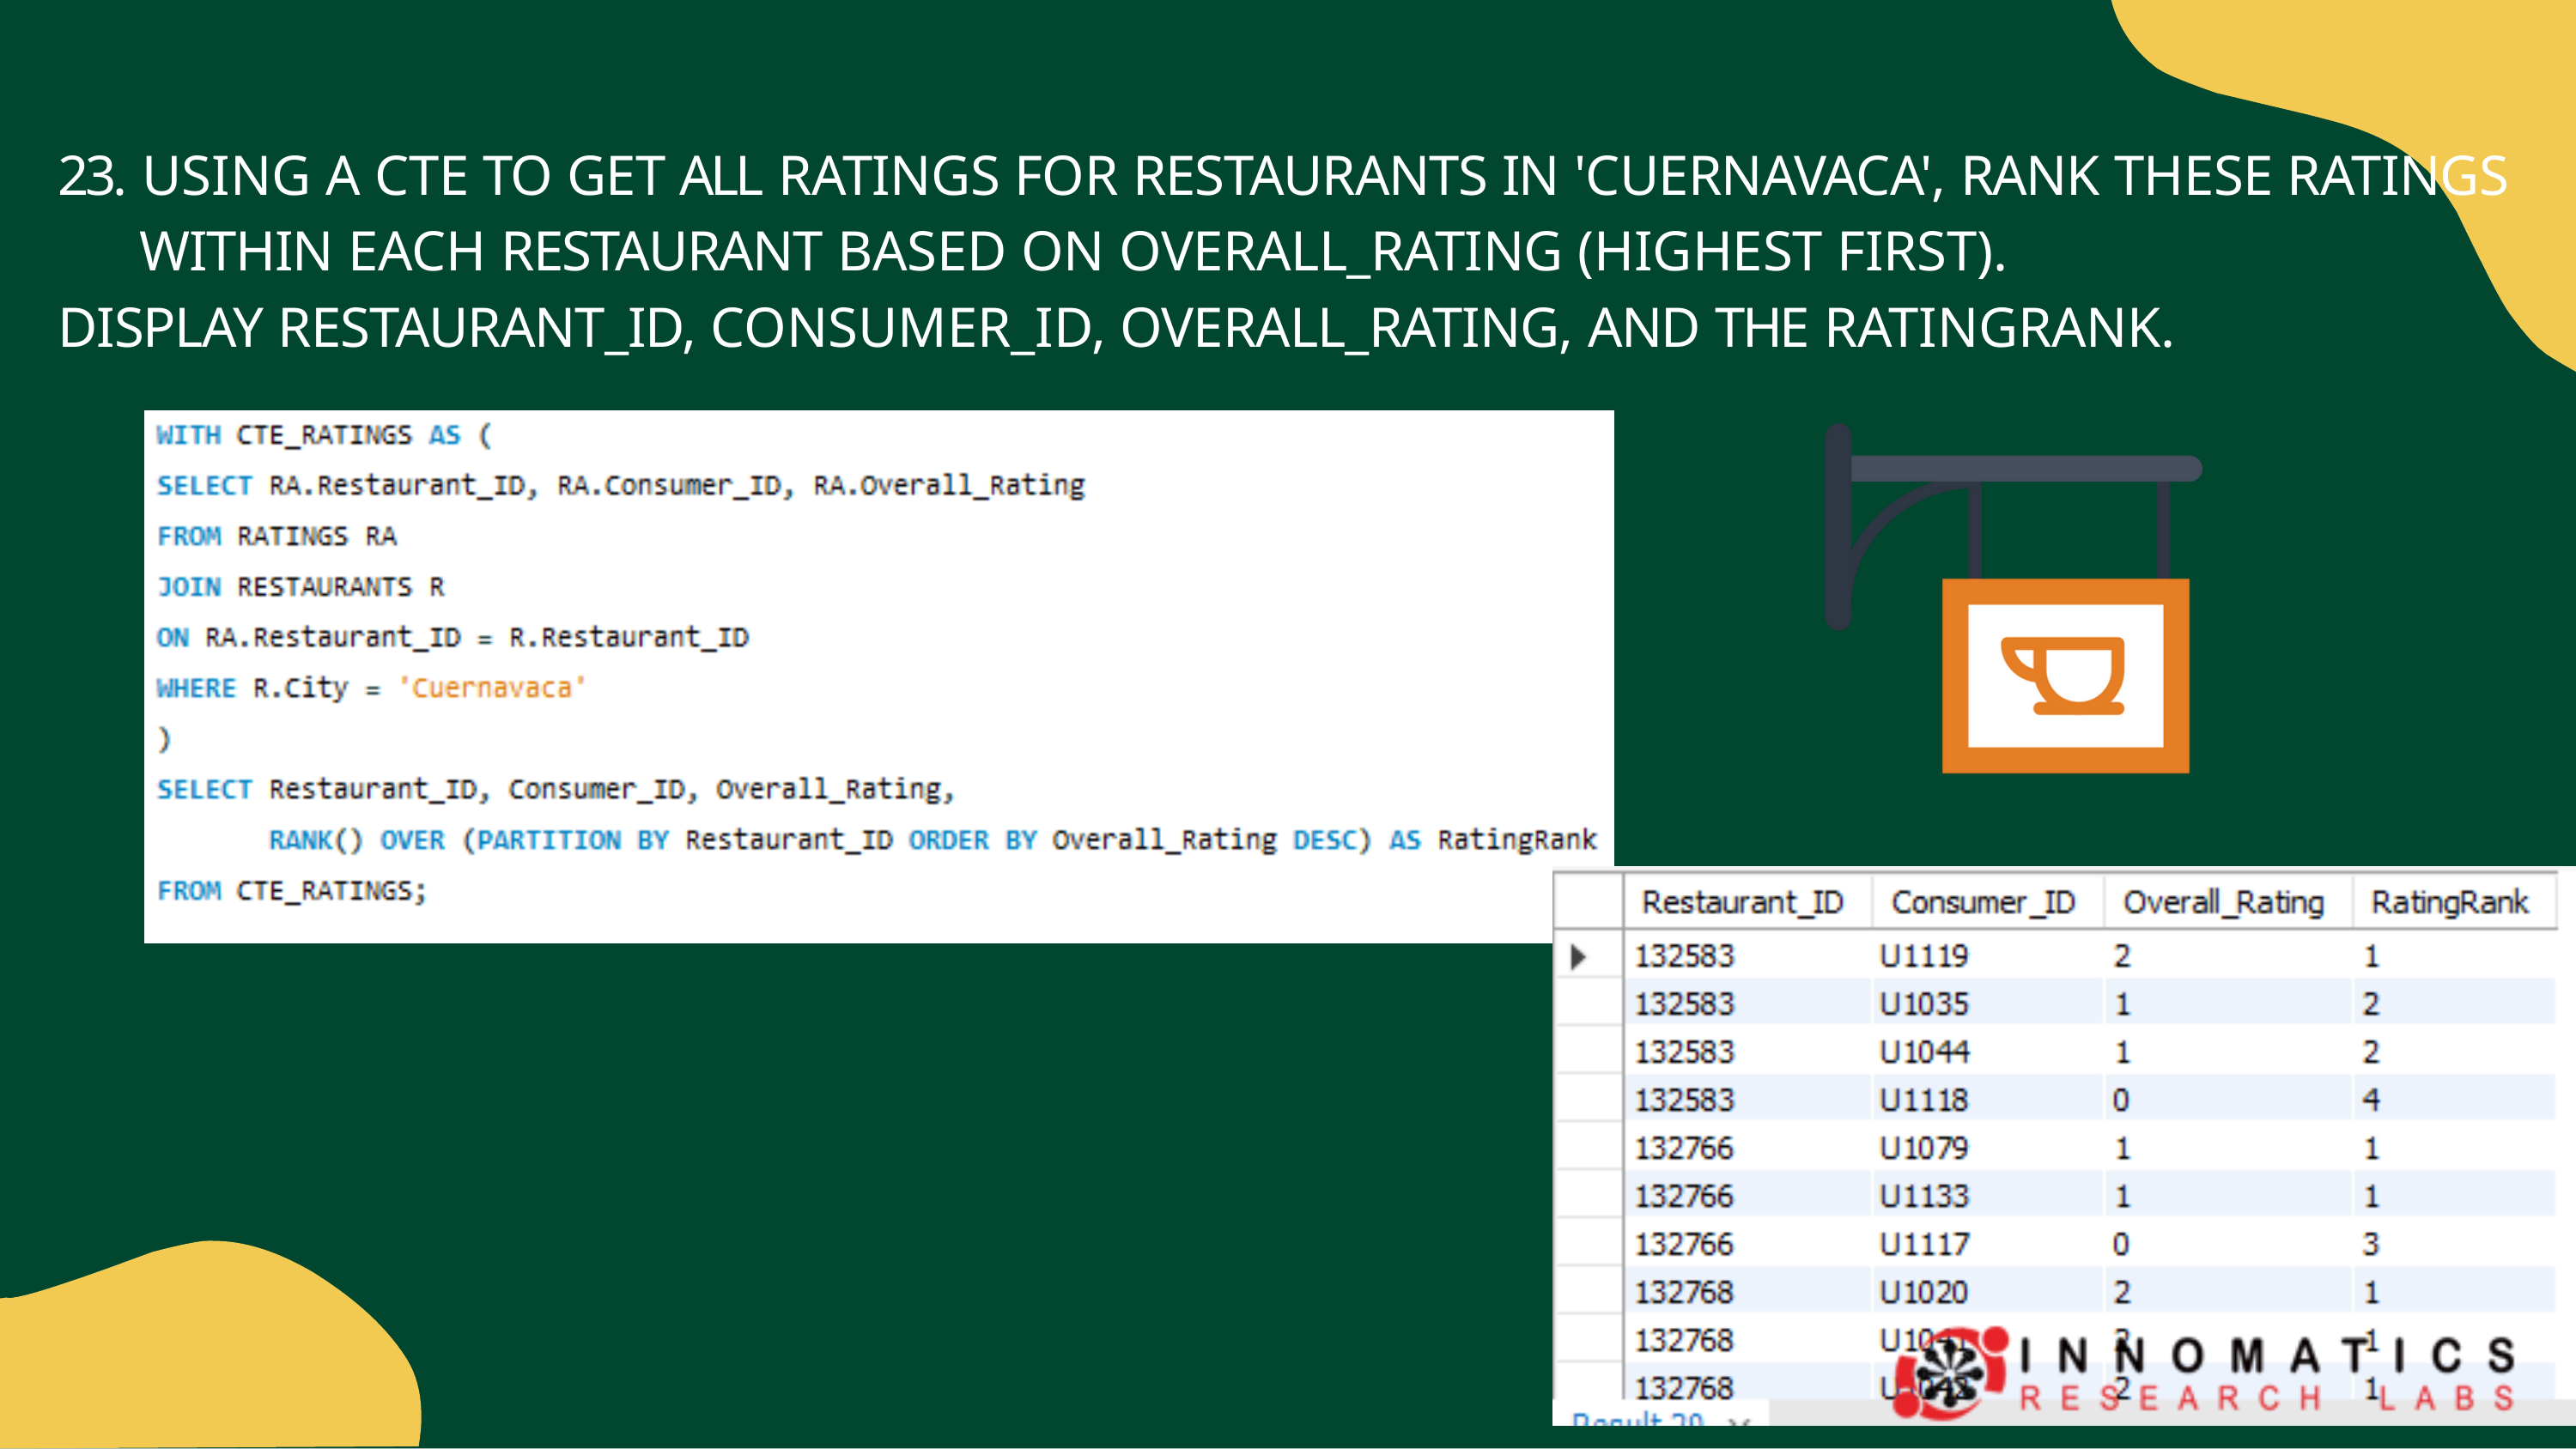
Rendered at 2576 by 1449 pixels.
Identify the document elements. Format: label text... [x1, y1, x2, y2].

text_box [144, 409, 2576, 1449]
title 23. USING A CTE TO GET ALL RATINGS FOR RESTAURANTS IN 'CUERNAVACA', RANK THESE RATINGS WITHIN EACH RESTAURANT BASED ON OVERALL_RATING (HIGHEST FIRST). DISPLAY RESTAURANT_ID, CONSUMER_ID, OVERALL_RATING, AND THE RATINGRANK. [44, 27, 2532, 373]
